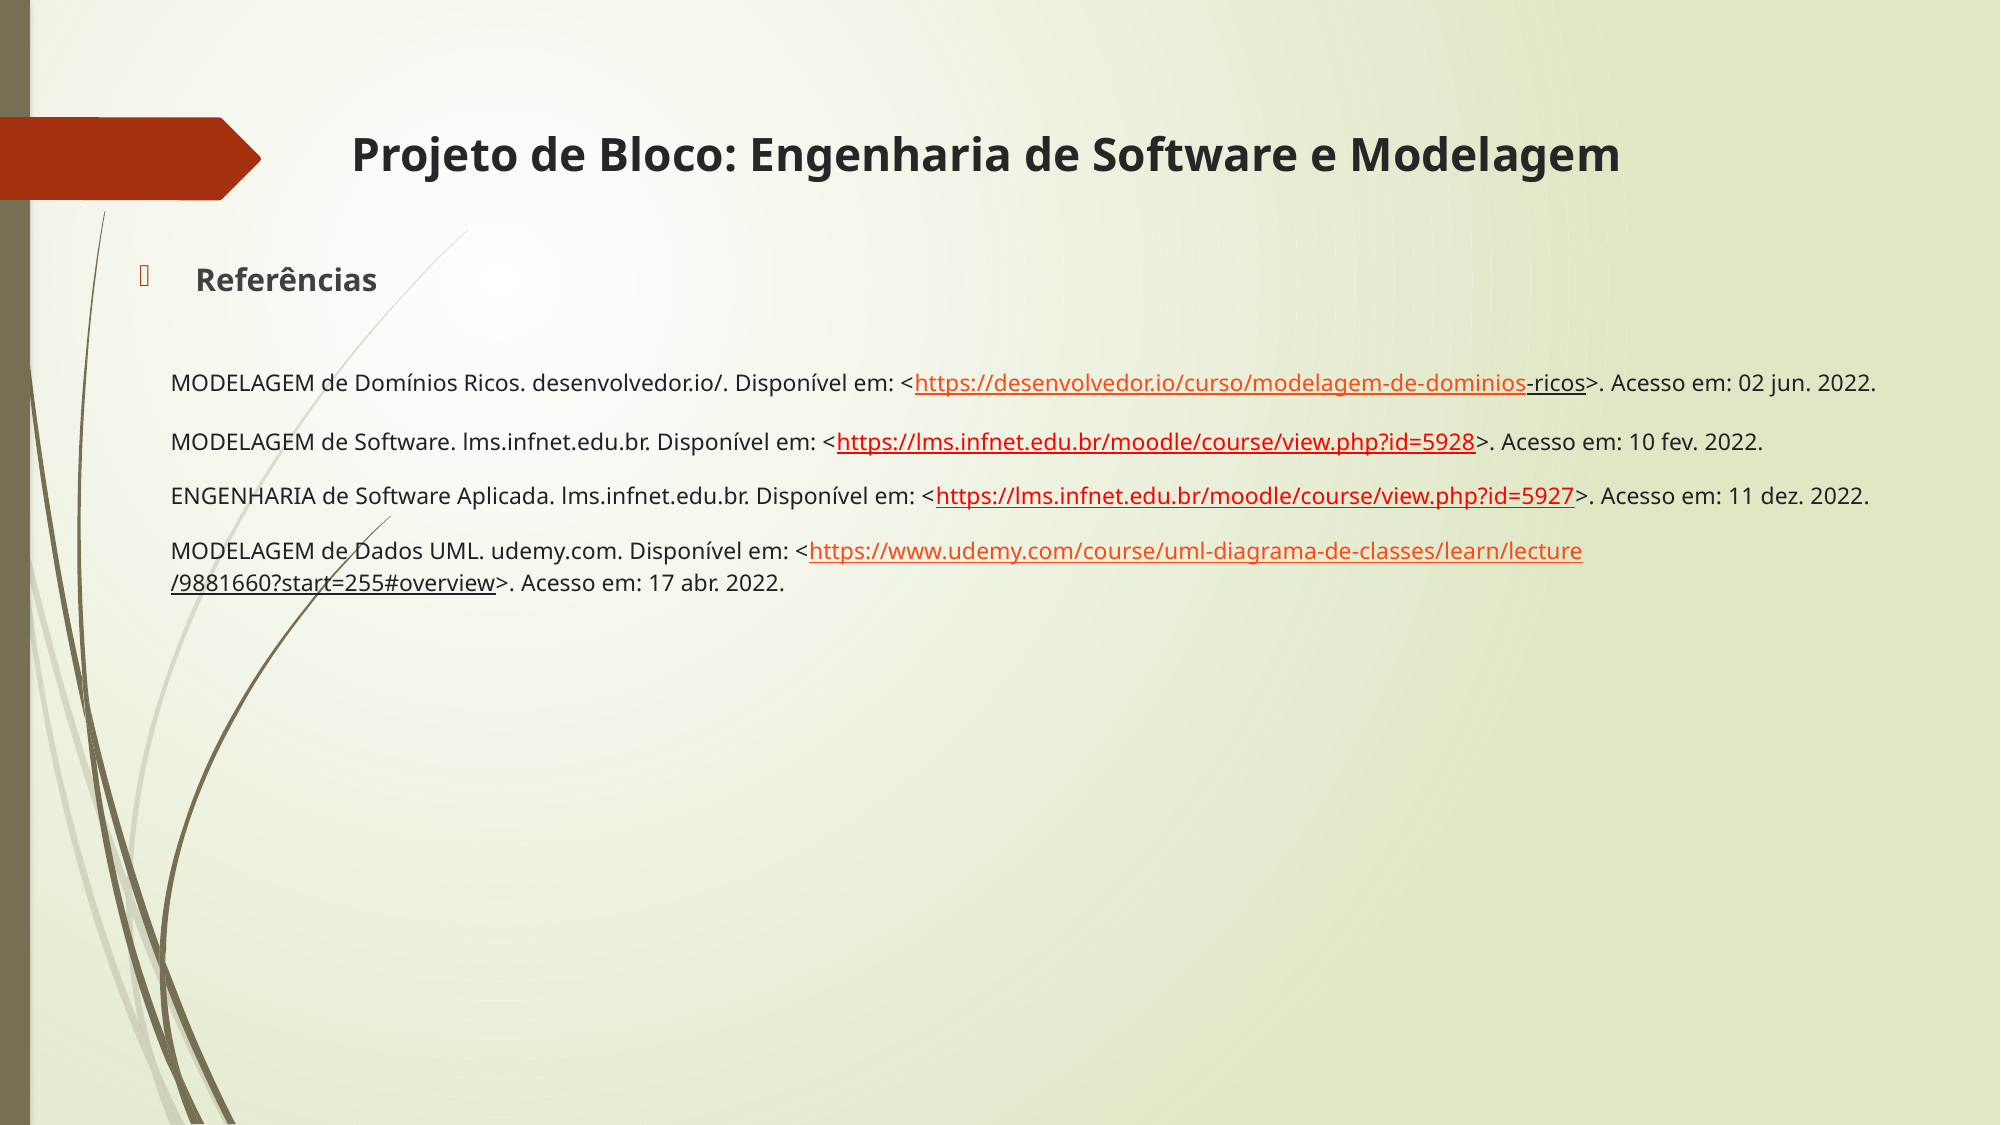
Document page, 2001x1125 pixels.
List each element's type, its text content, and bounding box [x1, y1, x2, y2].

text_box MODELAGEM de Domínios Ricos. desenvolvedor.io/. Disponível em: <https://desenvolvedor.io/curso/modelagem-de-dominios-ricos>. Acesso em: 02 jun. 2022. MODELAGEM de Software. lms.infnet.edu.br. Disponível em: <https://lms.infnet.edu.br/moodle/course/view.php?id=5928>. Acesso em: 10 fev. 2022. ENGENHARIA de Software Aplicada. lms.infnet.edu.br. Disponível em: <https://lms.infnet.edu.br/moodle/course/view.php?id=5927>. Acesso em: 11 dez. 2022. MODELAGEM de Dados UML. udemy.com. Disponível em: <https://www.udemy.com/course/uml-diagrama-de-classes/learn/lecture/9881660?start=255#overview>. Acesso em: 17 abr. 2022. [155, 360, 1923, 662]
title Projeto de Bloco: Engenharia de Software e Modelagem [336, 118, 1818, 222]
text_box Referências [124, 252, 1568, 305]
